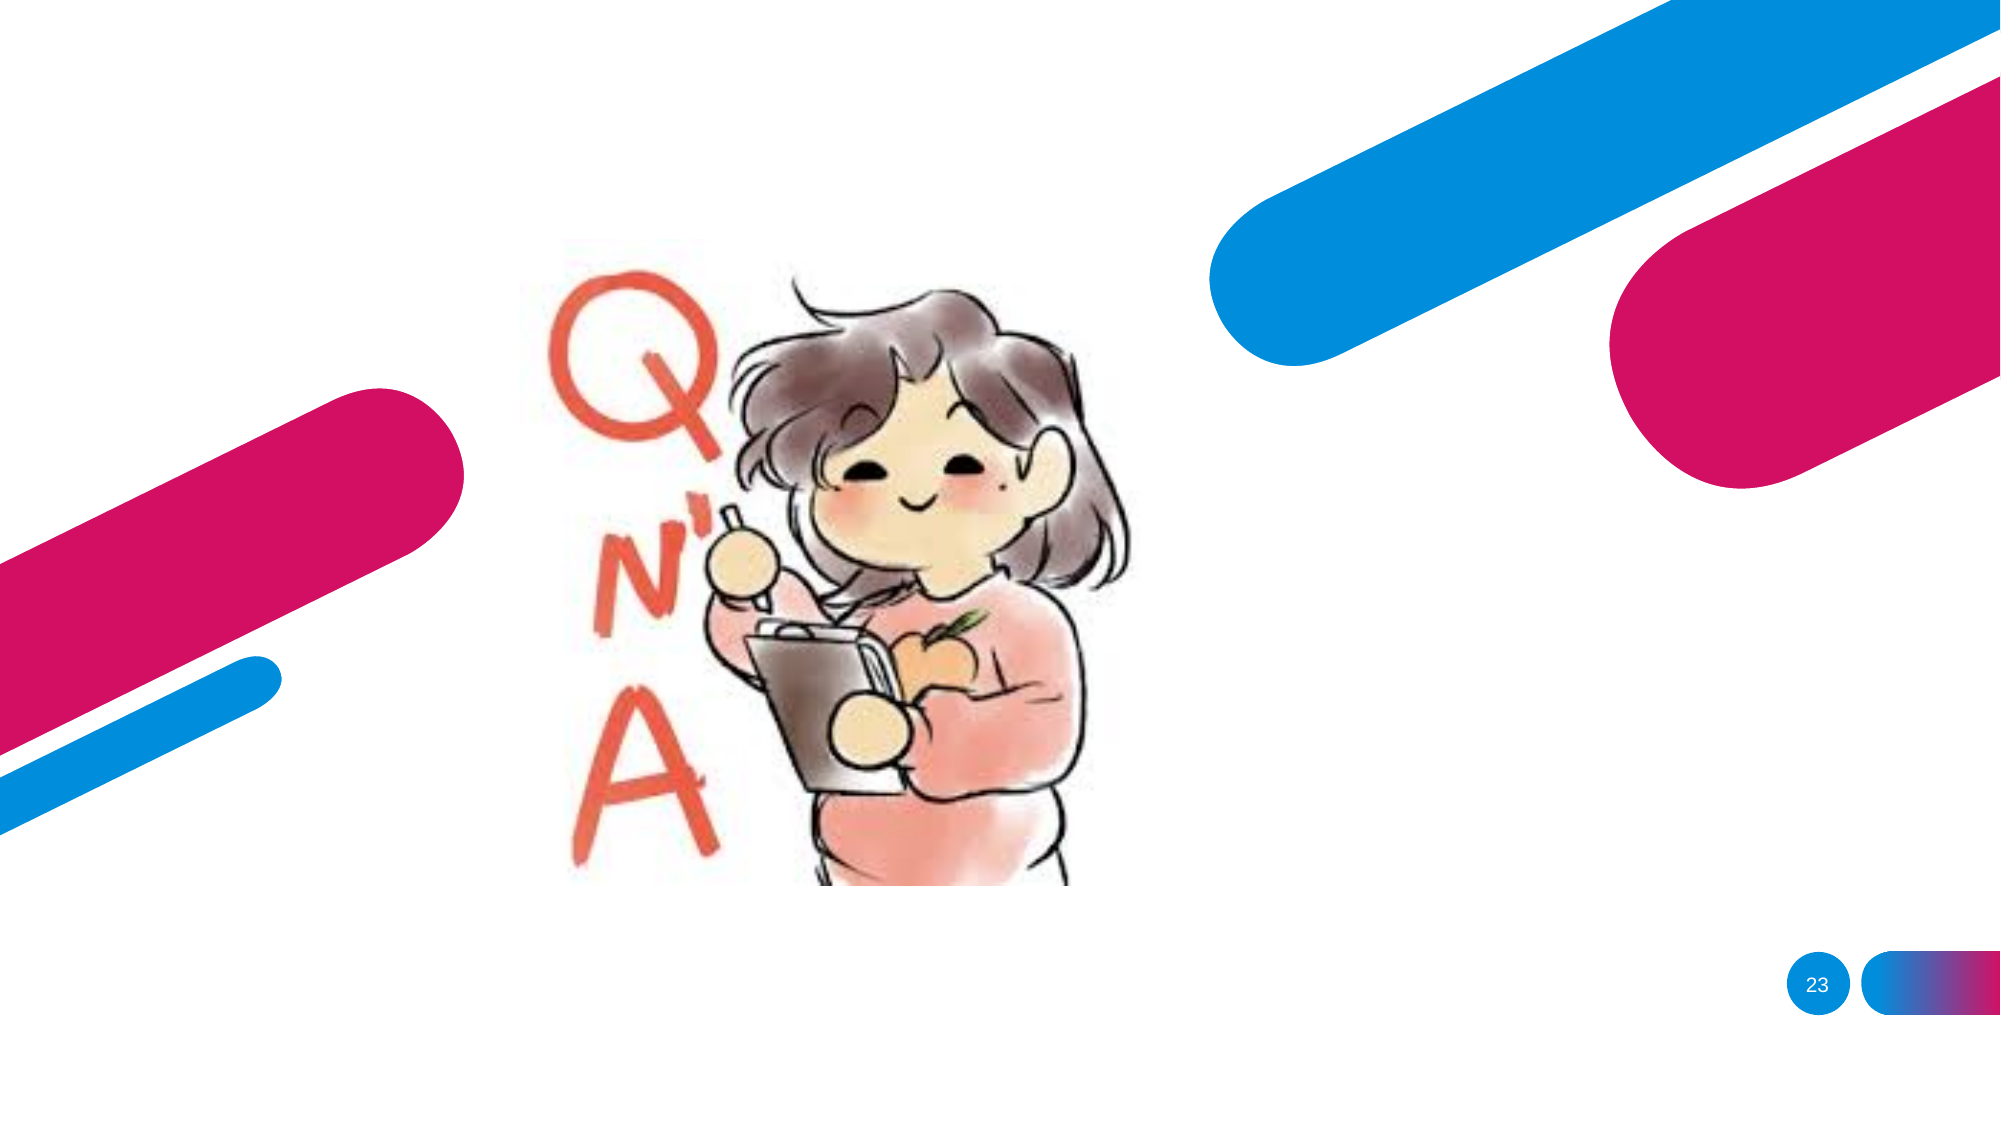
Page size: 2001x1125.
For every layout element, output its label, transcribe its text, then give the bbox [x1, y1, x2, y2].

picture [520, 239, 1166, 886]
slide_number 23 [1772, 954, 1863, 1015]
